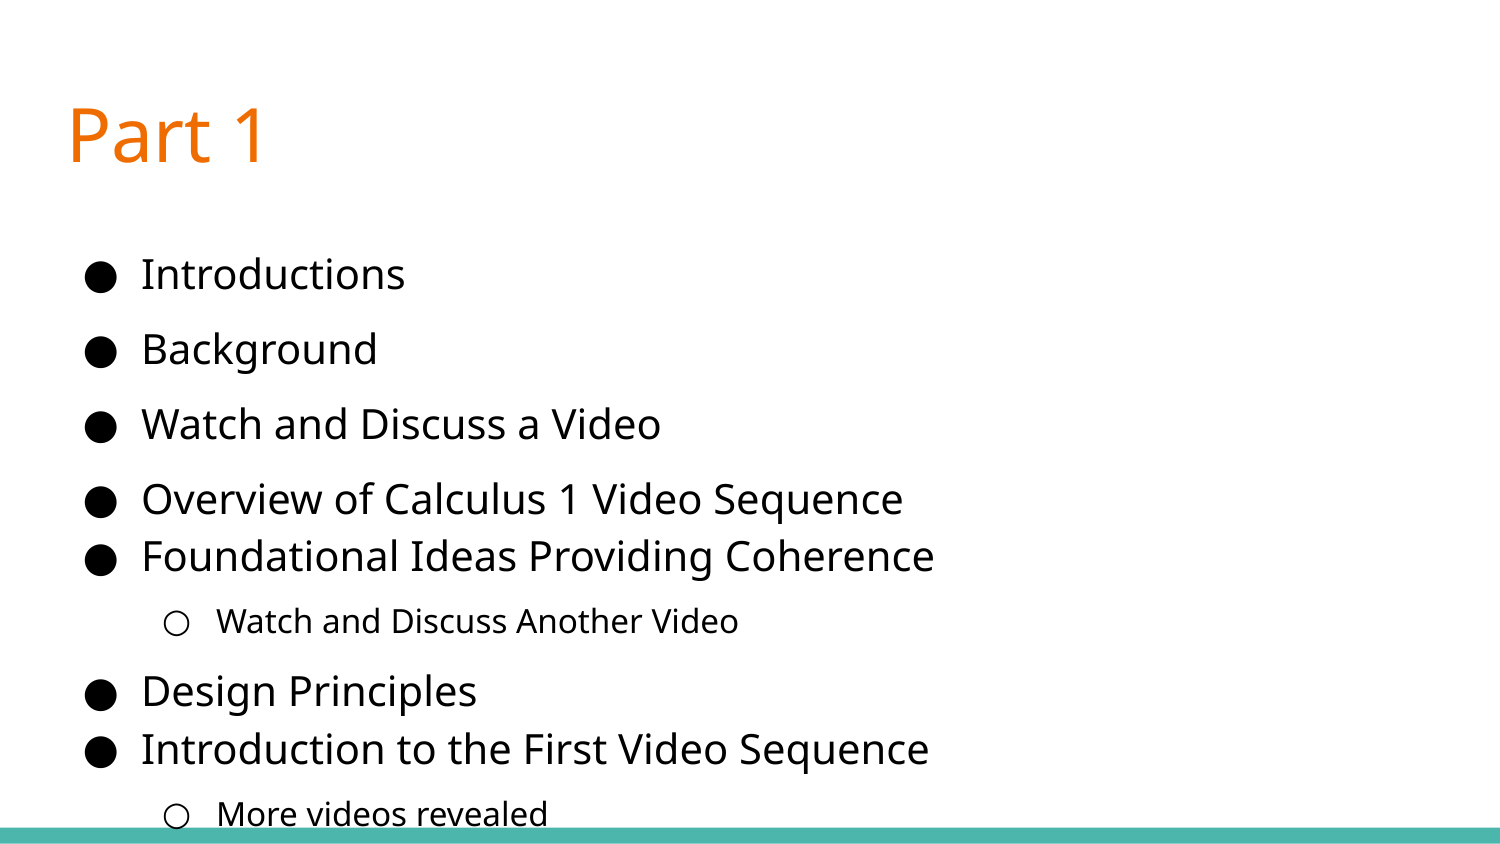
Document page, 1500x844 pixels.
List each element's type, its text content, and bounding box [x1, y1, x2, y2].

title Part 1 [51, 72, 1449, 189]
list Introductions Background Watch and Discuss a Video Overview of Calculus 1 Video Sequence Foundational Ideas Providing Coherence Watch and Discuss Another Video Design Principles Introduction to the First Video Sequence More videos revealed [51, 207, 1449, 750]
